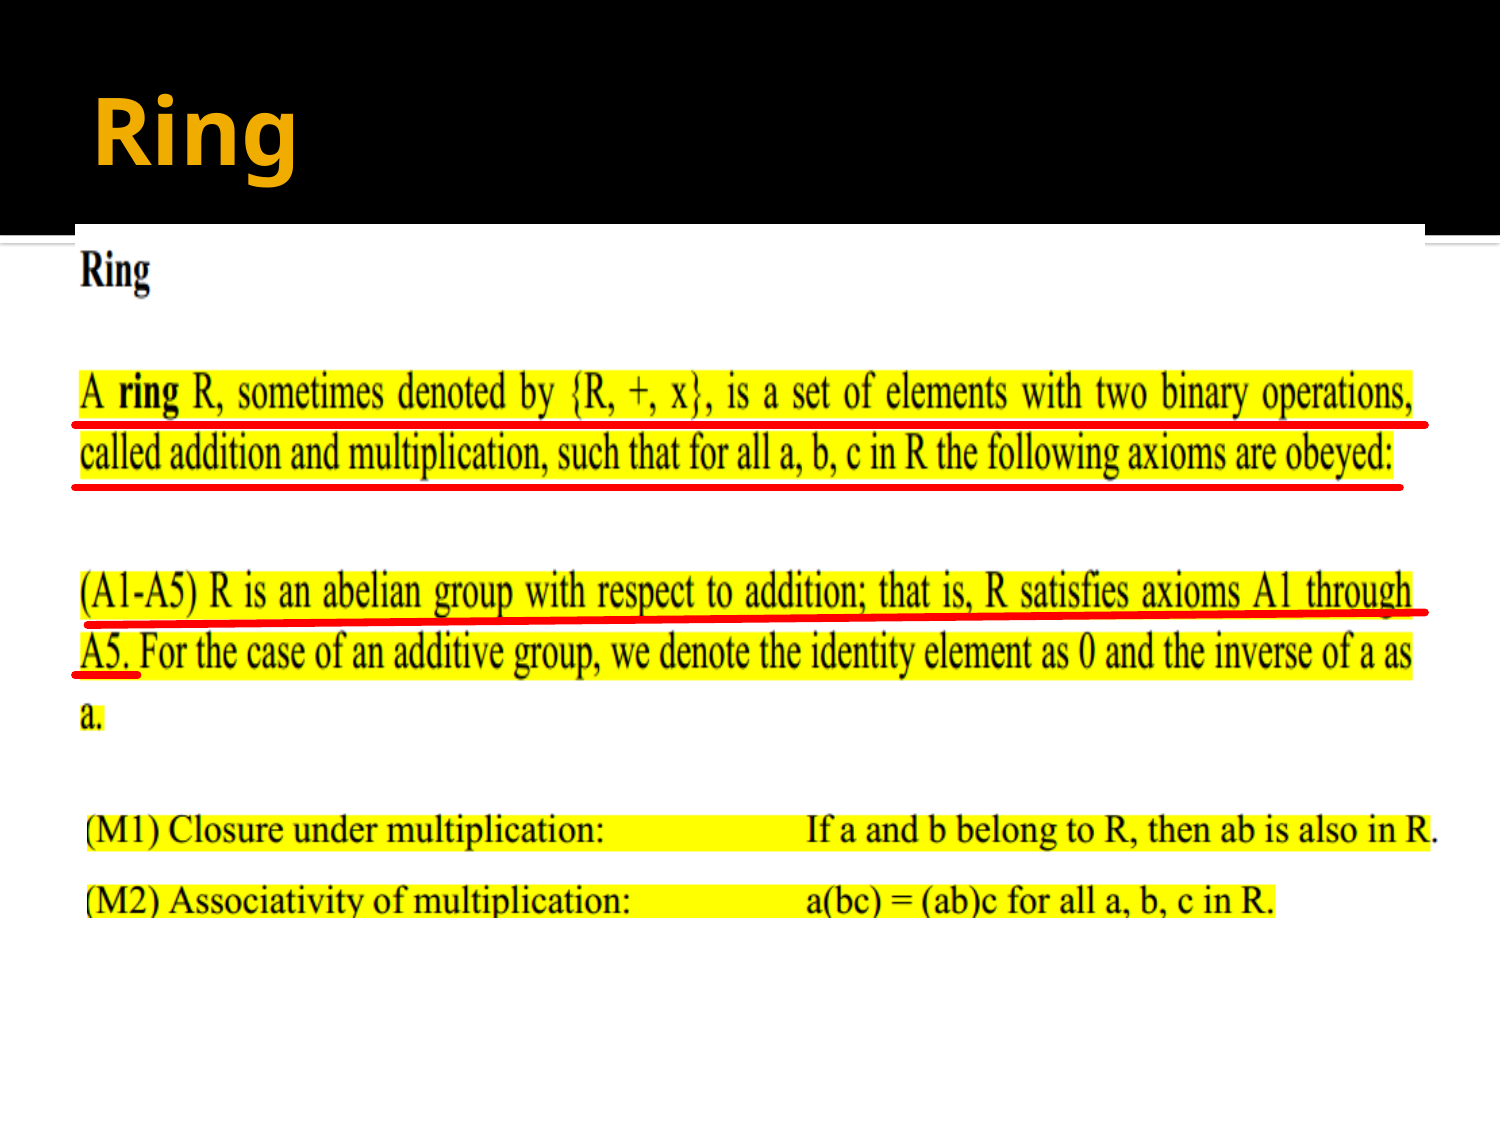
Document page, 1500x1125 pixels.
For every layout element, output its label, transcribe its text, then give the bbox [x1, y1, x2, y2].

picture [87, 787, 1438, 918]
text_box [87, 612, 1425, 625]
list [74, 224, 1425, 424]
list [74, 426, 1425, 750]
title Ring [75, 25, 1425, 224]
